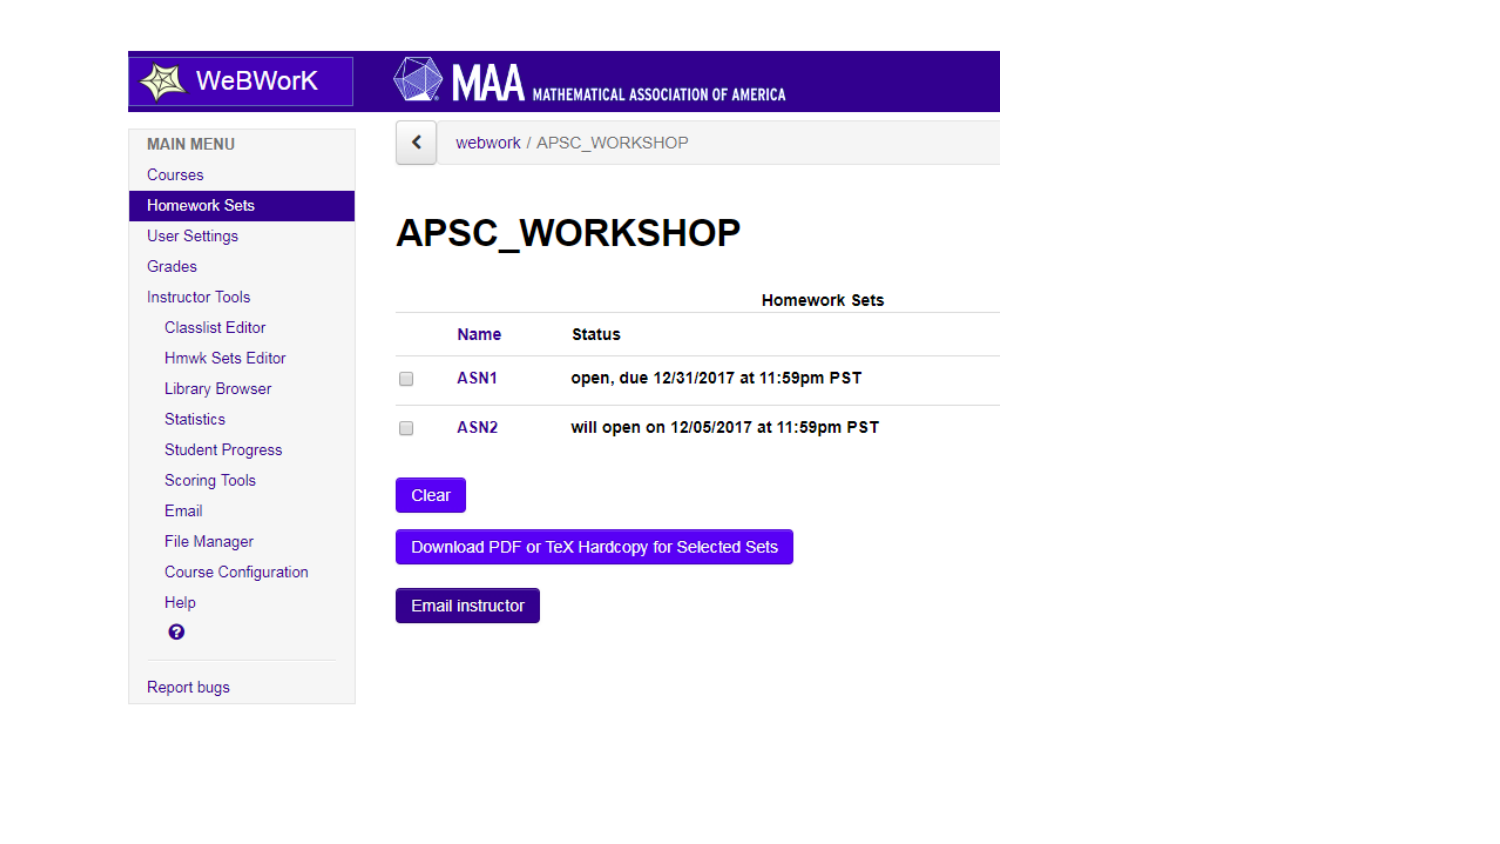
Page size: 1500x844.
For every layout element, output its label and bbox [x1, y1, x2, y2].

picture [120, 44, 1000, 722]
